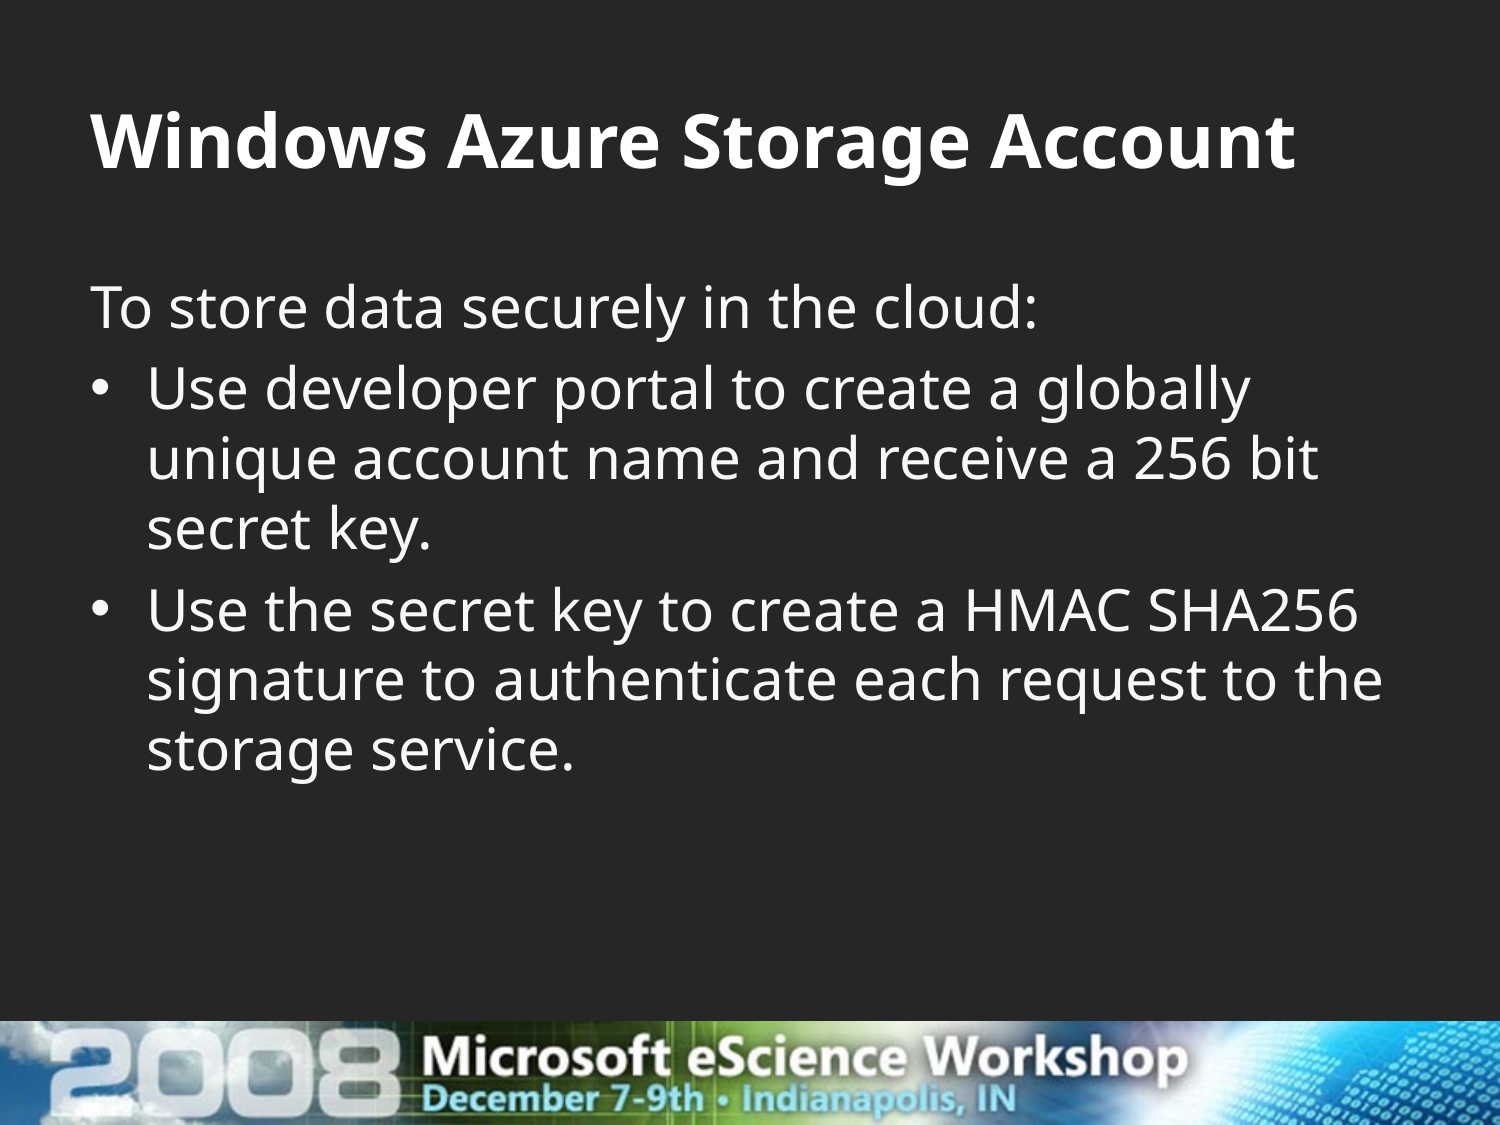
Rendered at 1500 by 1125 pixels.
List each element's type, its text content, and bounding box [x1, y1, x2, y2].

title Windows Azure Storage Account [75, 45, 1425, 233]
picture [0, 1021, 1500, 1125]
list To store data securely in the cloud: Use developer portal to create a globally unique account name and receive a 256 bit secret key. Use the secret key to create a HMAC SHA256 signature to authenticate each request to the storage service. [75, 262, 1463, 1005]
